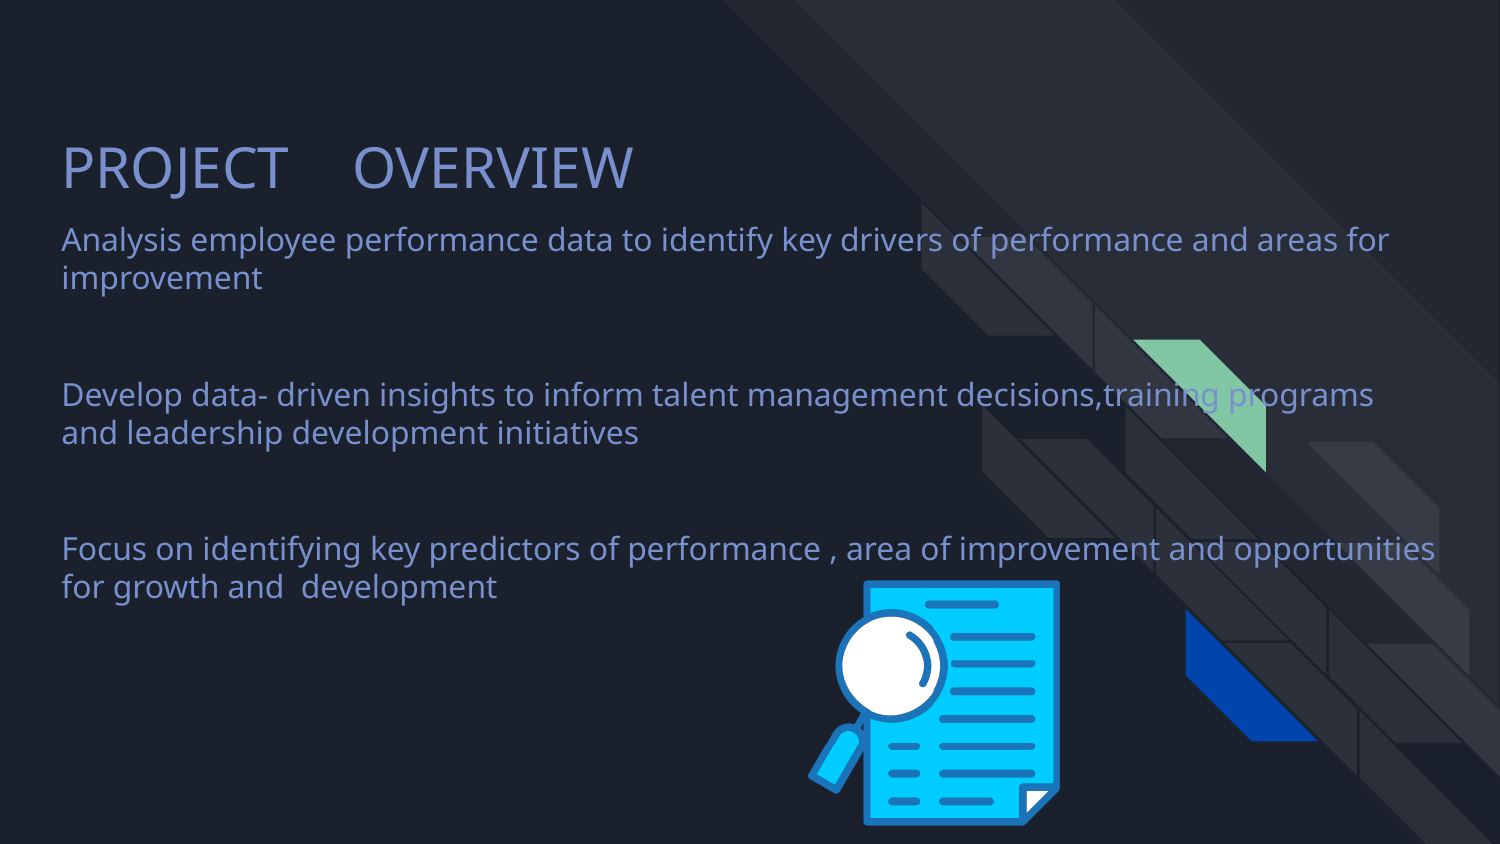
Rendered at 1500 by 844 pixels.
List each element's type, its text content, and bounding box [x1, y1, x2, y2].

picture [808, 576, 1061, 829]
title PROJECT OVERVIEW Analysis employee performance data to identify key drivers of performance and areas for improvement Develop data- driven insights to inform talent management decisions,training programs and leadership development initiatives Focus on identifying key predictors of performance , area of improvement and opportunities for growth and development [46, 116, 1453, 622]
